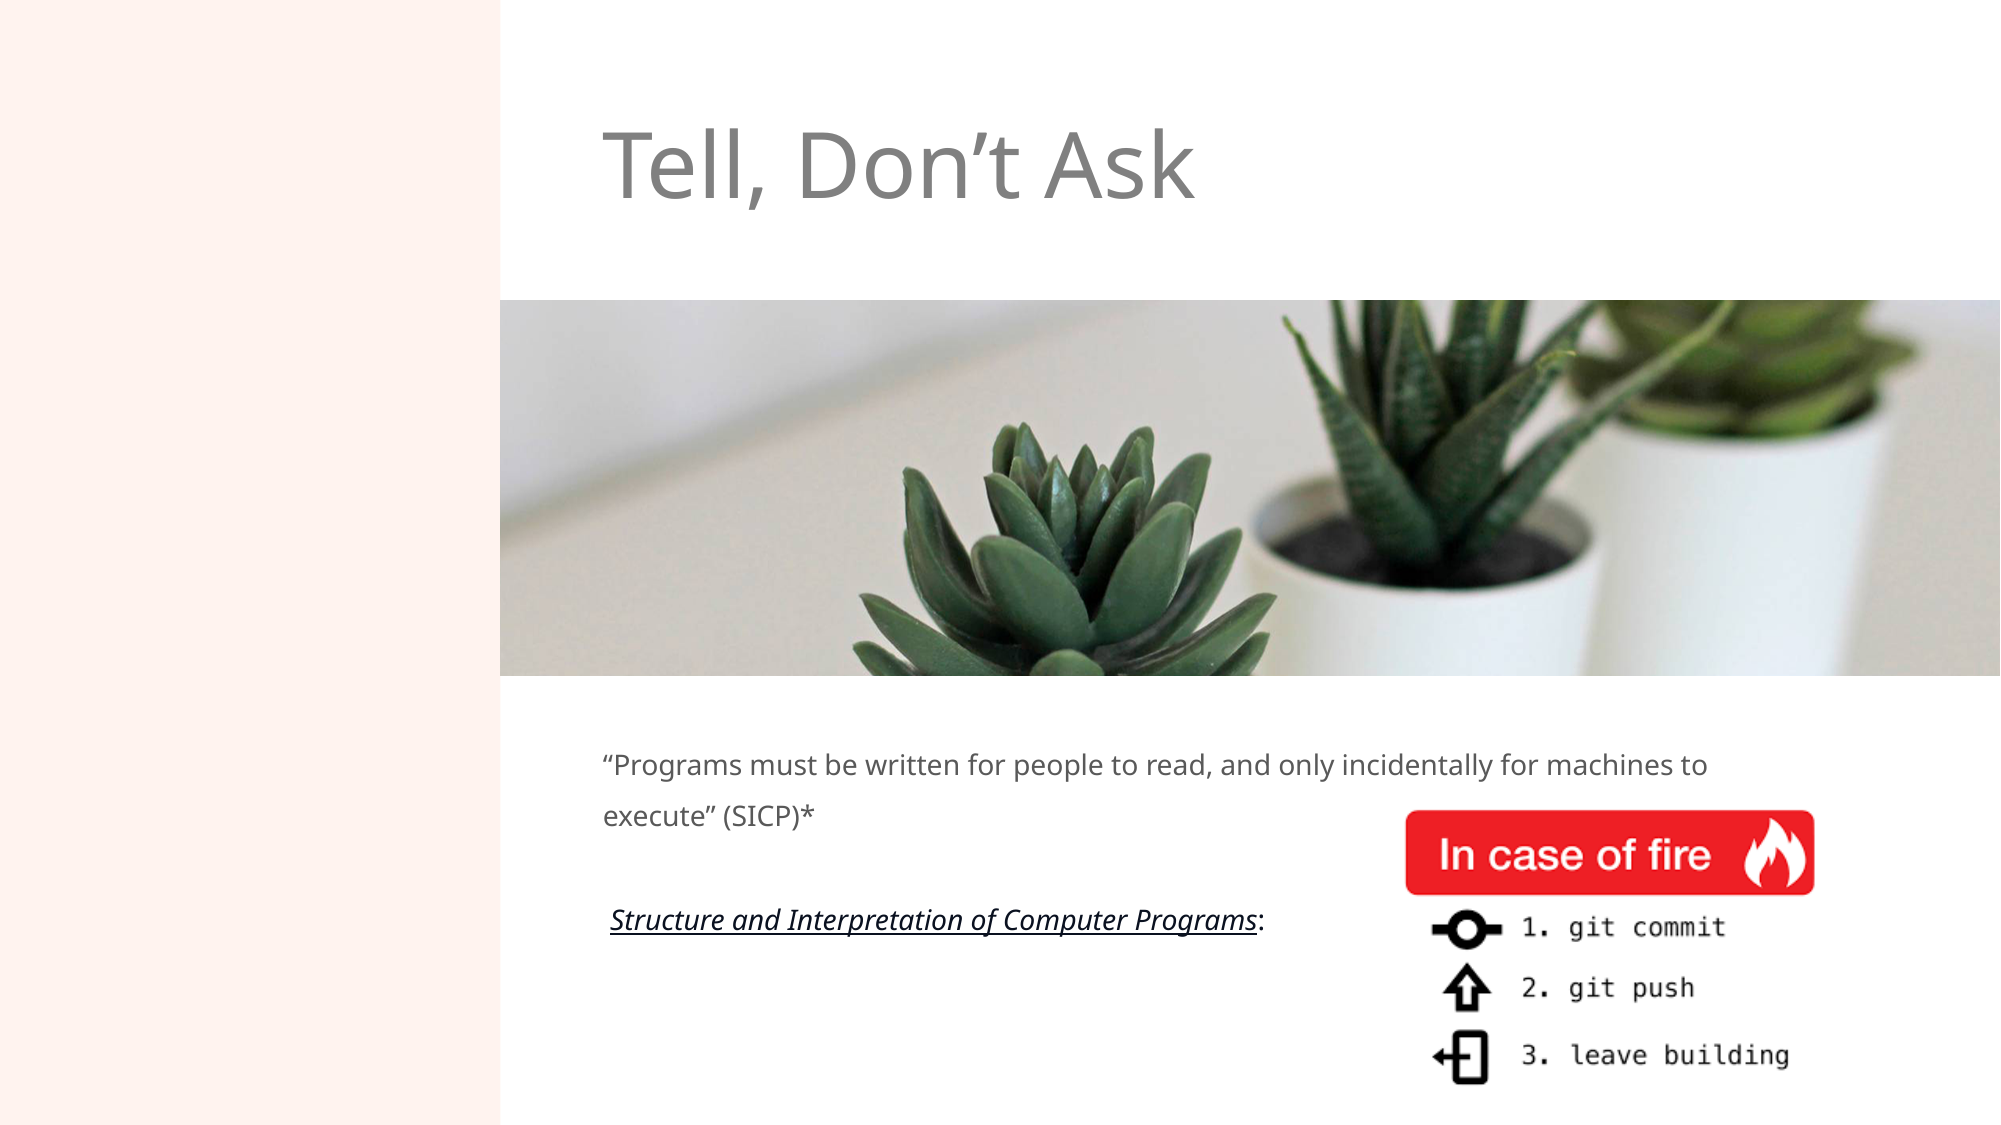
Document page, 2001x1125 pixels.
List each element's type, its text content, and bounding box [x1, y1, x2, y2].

list “Programs must be written for people to read, and only incidentally for machines to execute” (SICP)* Structure and Interpretation of Computer Programs: [588, 723, 1784, 948]
picture [1400, 801, 1821, 1095]
picture [499, 300, 2000, 676]
title Tell, Don’t Ask [587, 59, 1783, 278]
